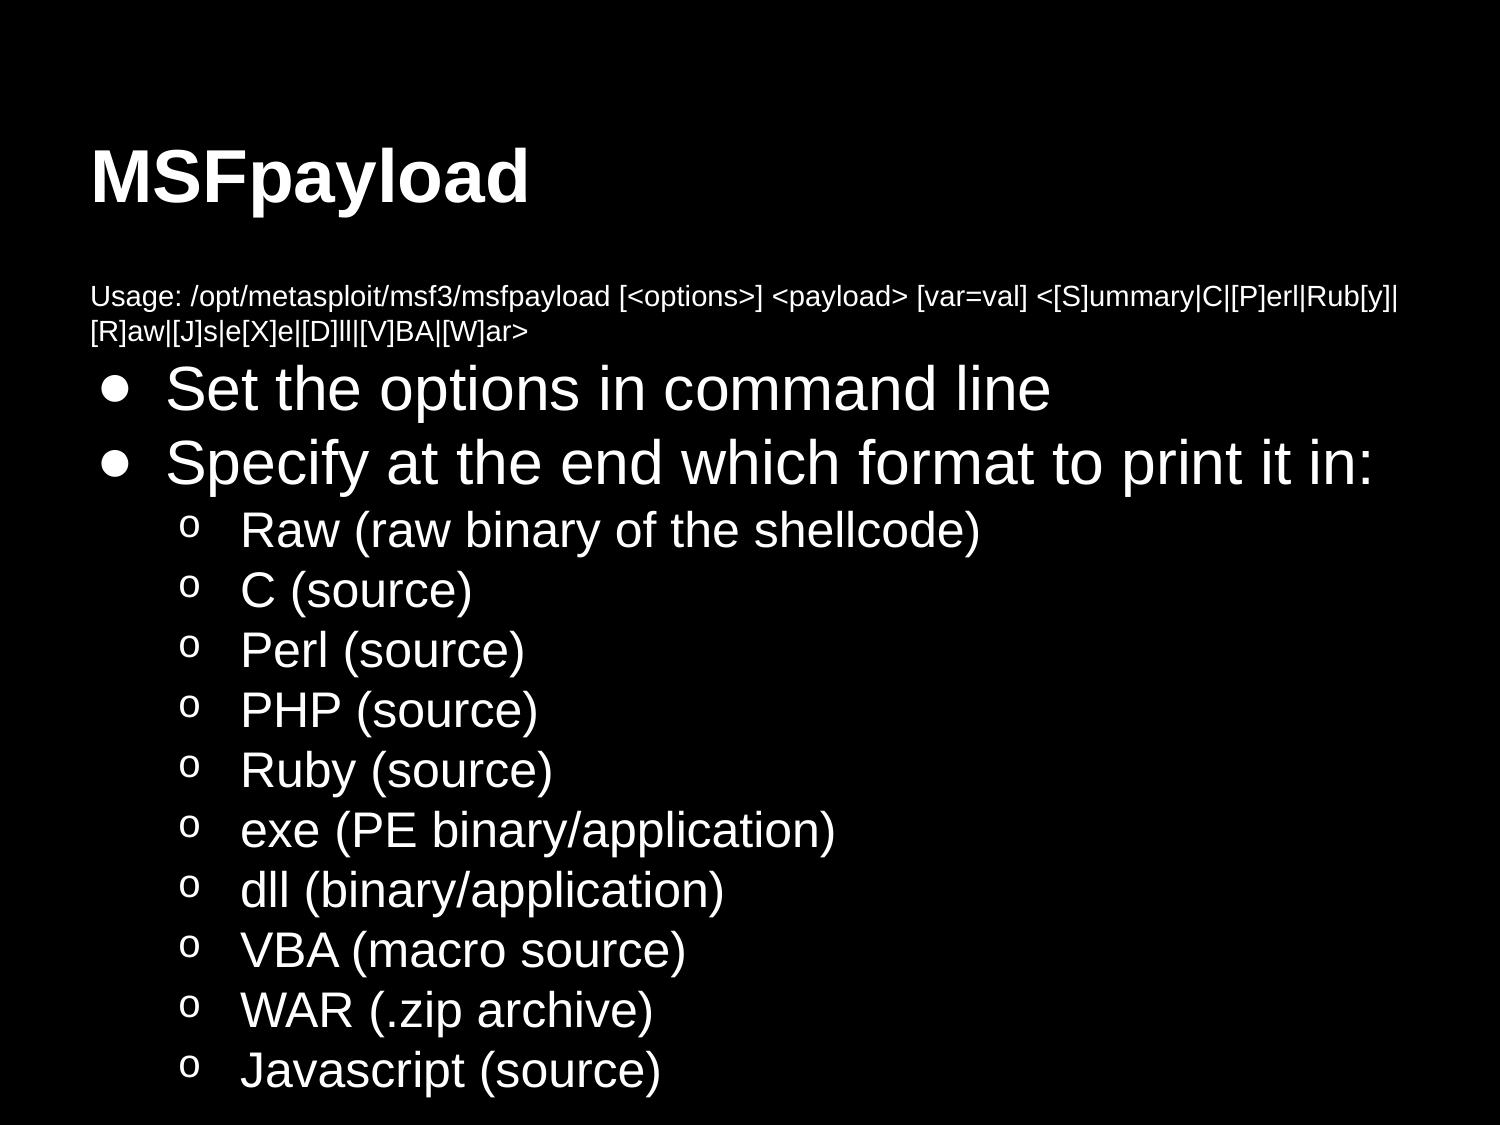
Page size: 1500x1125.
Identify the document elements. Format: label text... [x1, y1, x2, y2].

title MSFpayload [75, 45, 1425, 233]
list Usage: /opt/metasploit/msf3/msfpayload [<options>] <payload> [var=val] <[S]ummary|C|[P]erl|Rub[y]|[R]aw|[J]s|e[X]e|[D]ll|[V]BA|[W]ar> Set the options in command line Specify at the end which format to print it in: Raw (raw binary of the shellcode) C (source) Perl (source) PHP (source) Ruby (source) exe (PE binary/application) dll (binary/application) VBA (macro source) WAR (.zip archive) Javascript (source) [75, 262, 1425, 1078]
